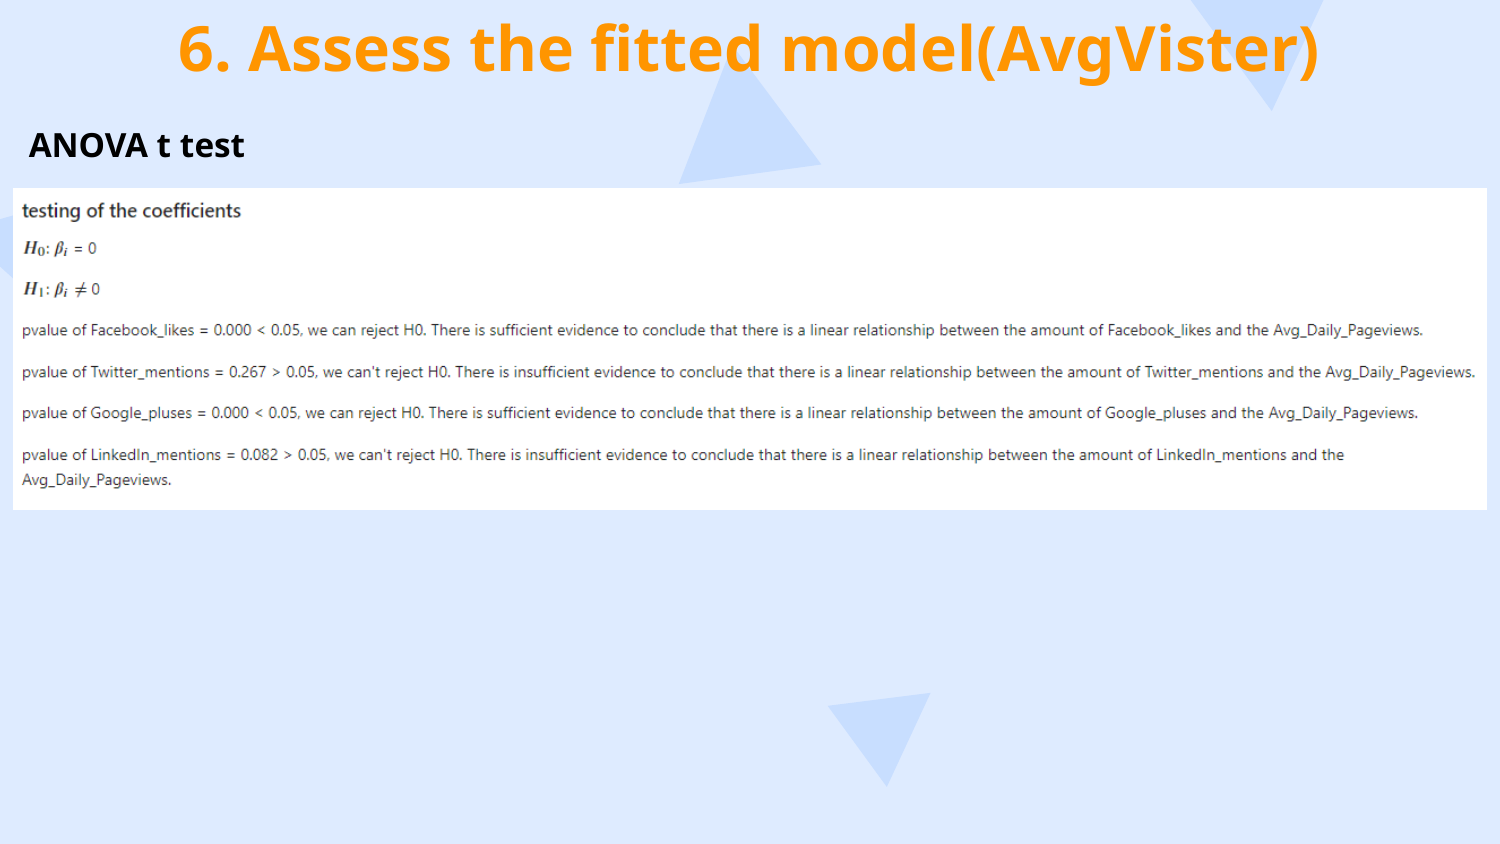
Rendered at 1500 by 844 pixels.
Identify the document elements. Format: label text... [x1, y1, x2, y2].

text_box ANOVA t test [13, 108, 506, 179]
picture [13, 188, 1487, 510]
text_box 6. Assess the fitted model(AvgVister) [0, 0, 1500, 99]
